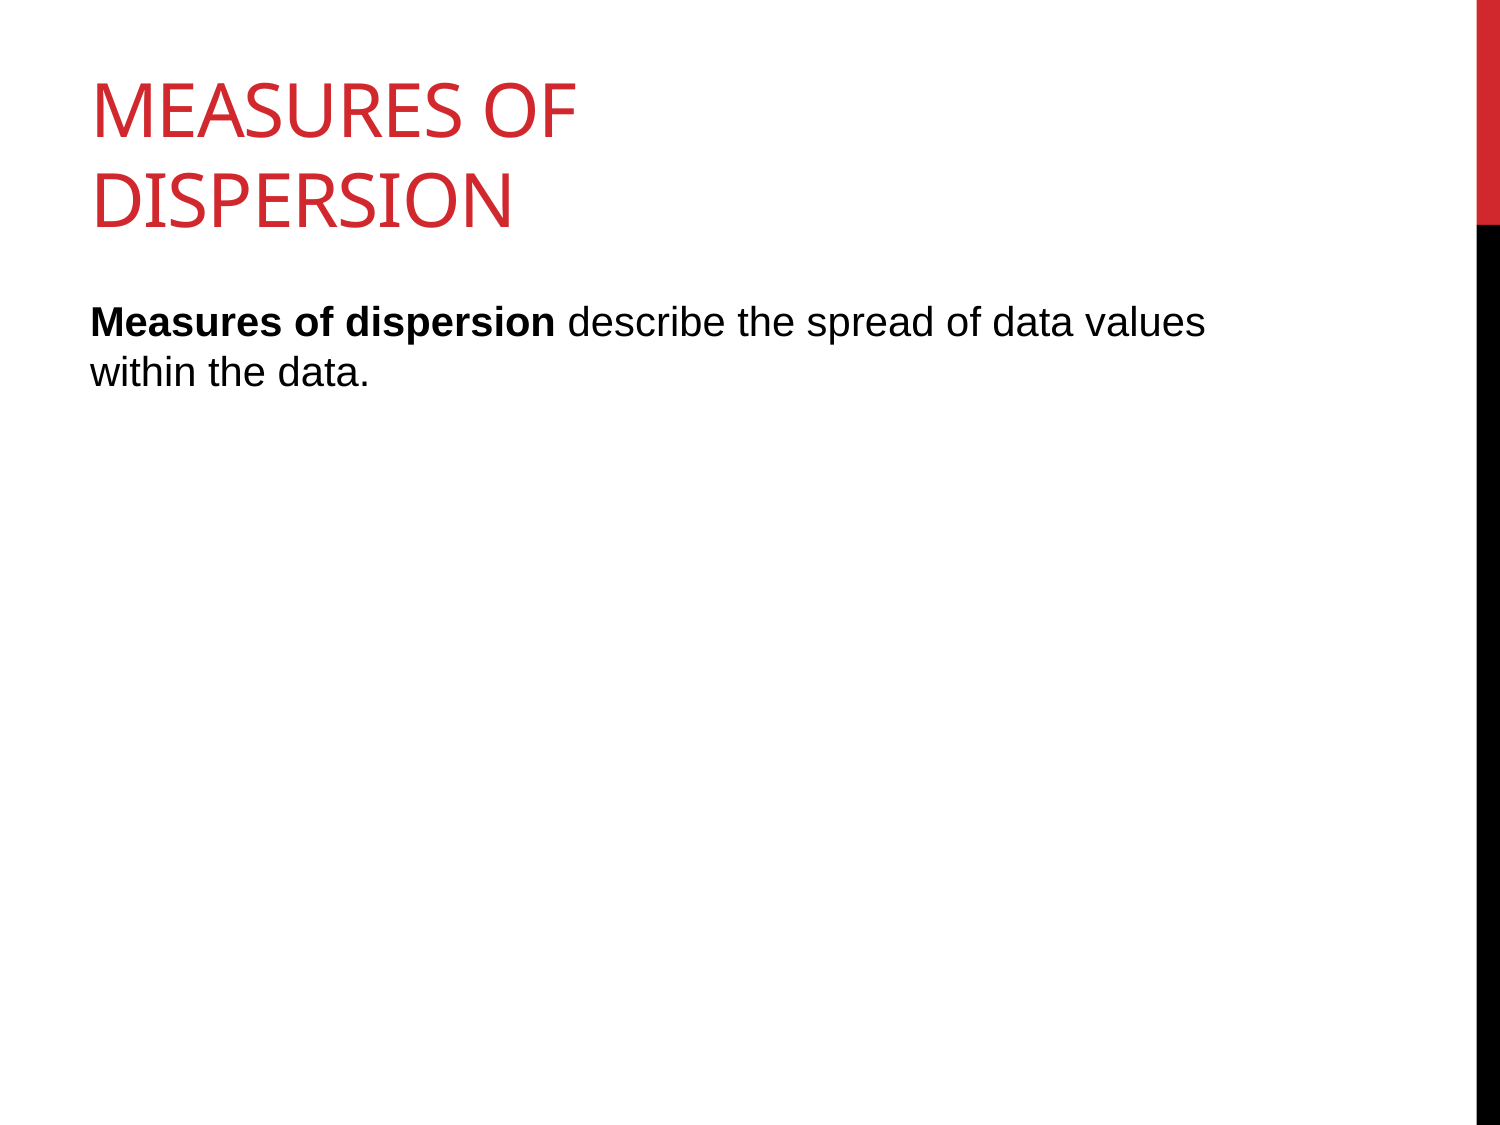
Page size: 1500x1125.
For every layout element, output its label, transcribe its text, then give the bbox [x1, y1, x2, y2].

title Measures of Dispersion [75, 25, 1025, 250]
list Measures of dispersion describe the spread of data values within the data. [75, 287, 1325, 1005]
